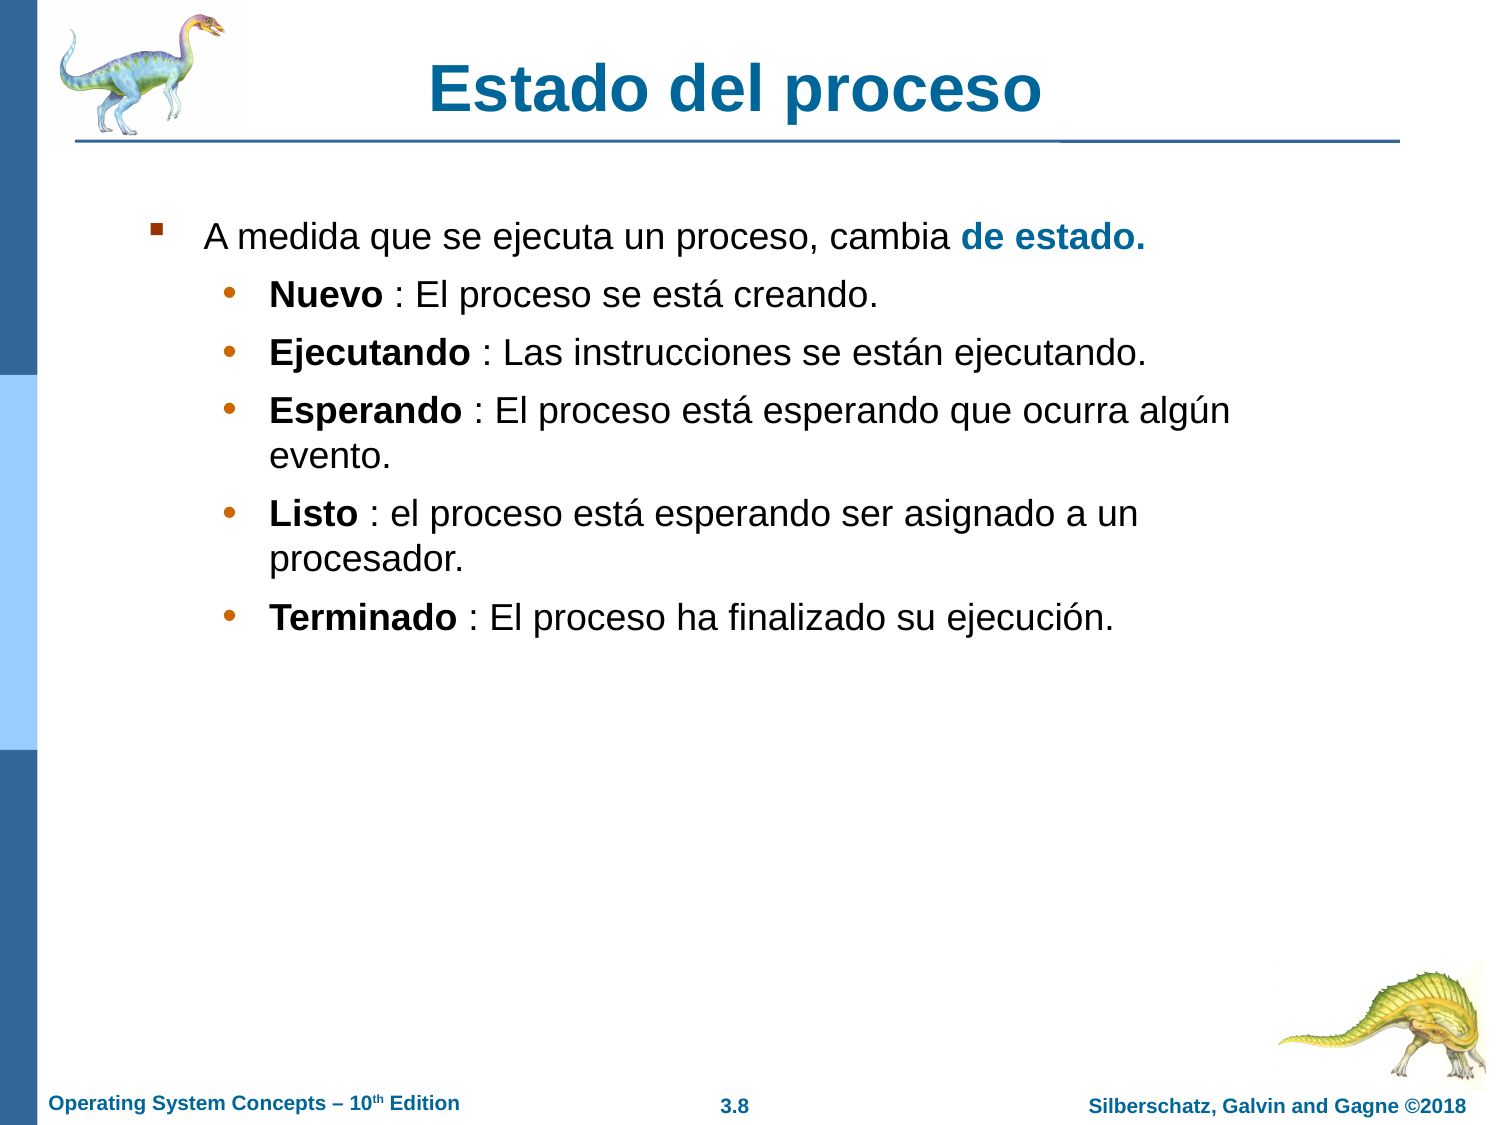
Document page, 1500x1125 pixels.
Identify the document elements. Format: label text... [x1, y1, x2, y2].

title Estado del proceso [223, 37, 1249, 132]
list A medida que se ejecuta un proceso, cambia de estado. Nuevo : El proceso se está creando. Ejecutando : Las instrucciones se están ejecutando. Esperando : El proceso está esperando que ocurra algún evento. Listo : el proceso está esperando ser asignado a un procesador. Terminado : El proceso ha finalizado su ejecución. [132, 204, 1342, 739]
picture [46, 0, 243, 149]
picture [1275, 959, 1486, 1090]
